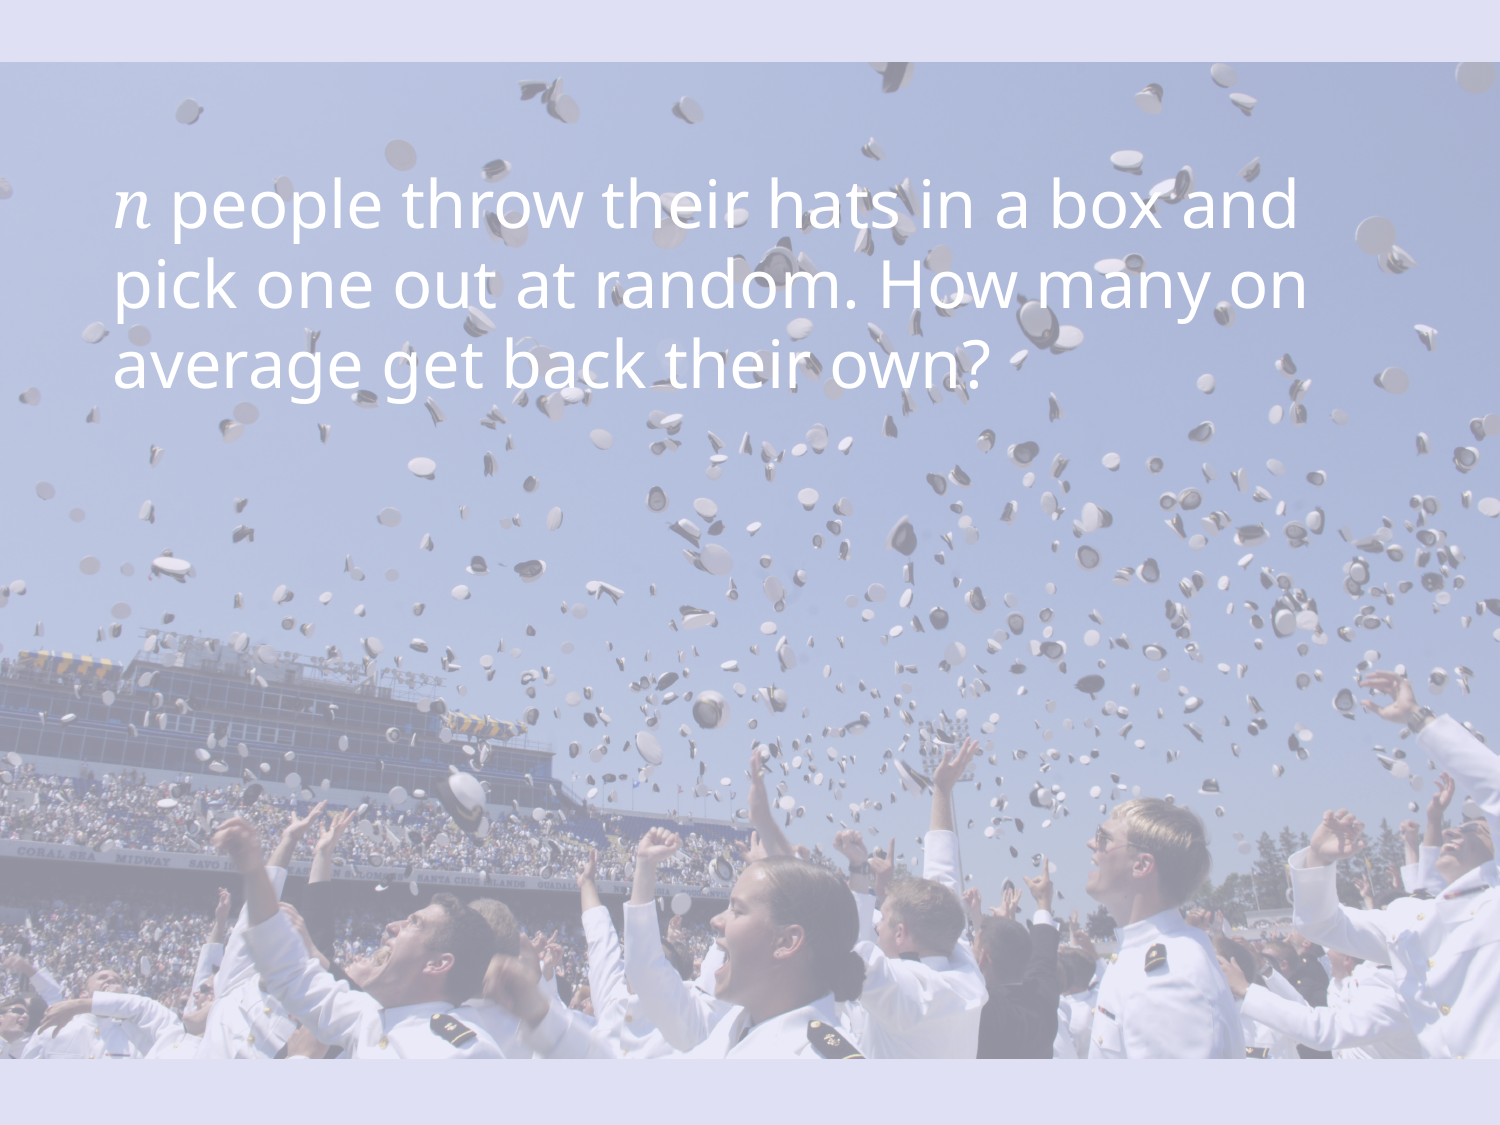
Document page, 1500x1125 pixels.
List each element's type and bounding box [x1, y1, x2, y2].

picture [0, 61, 1500, 1059]
